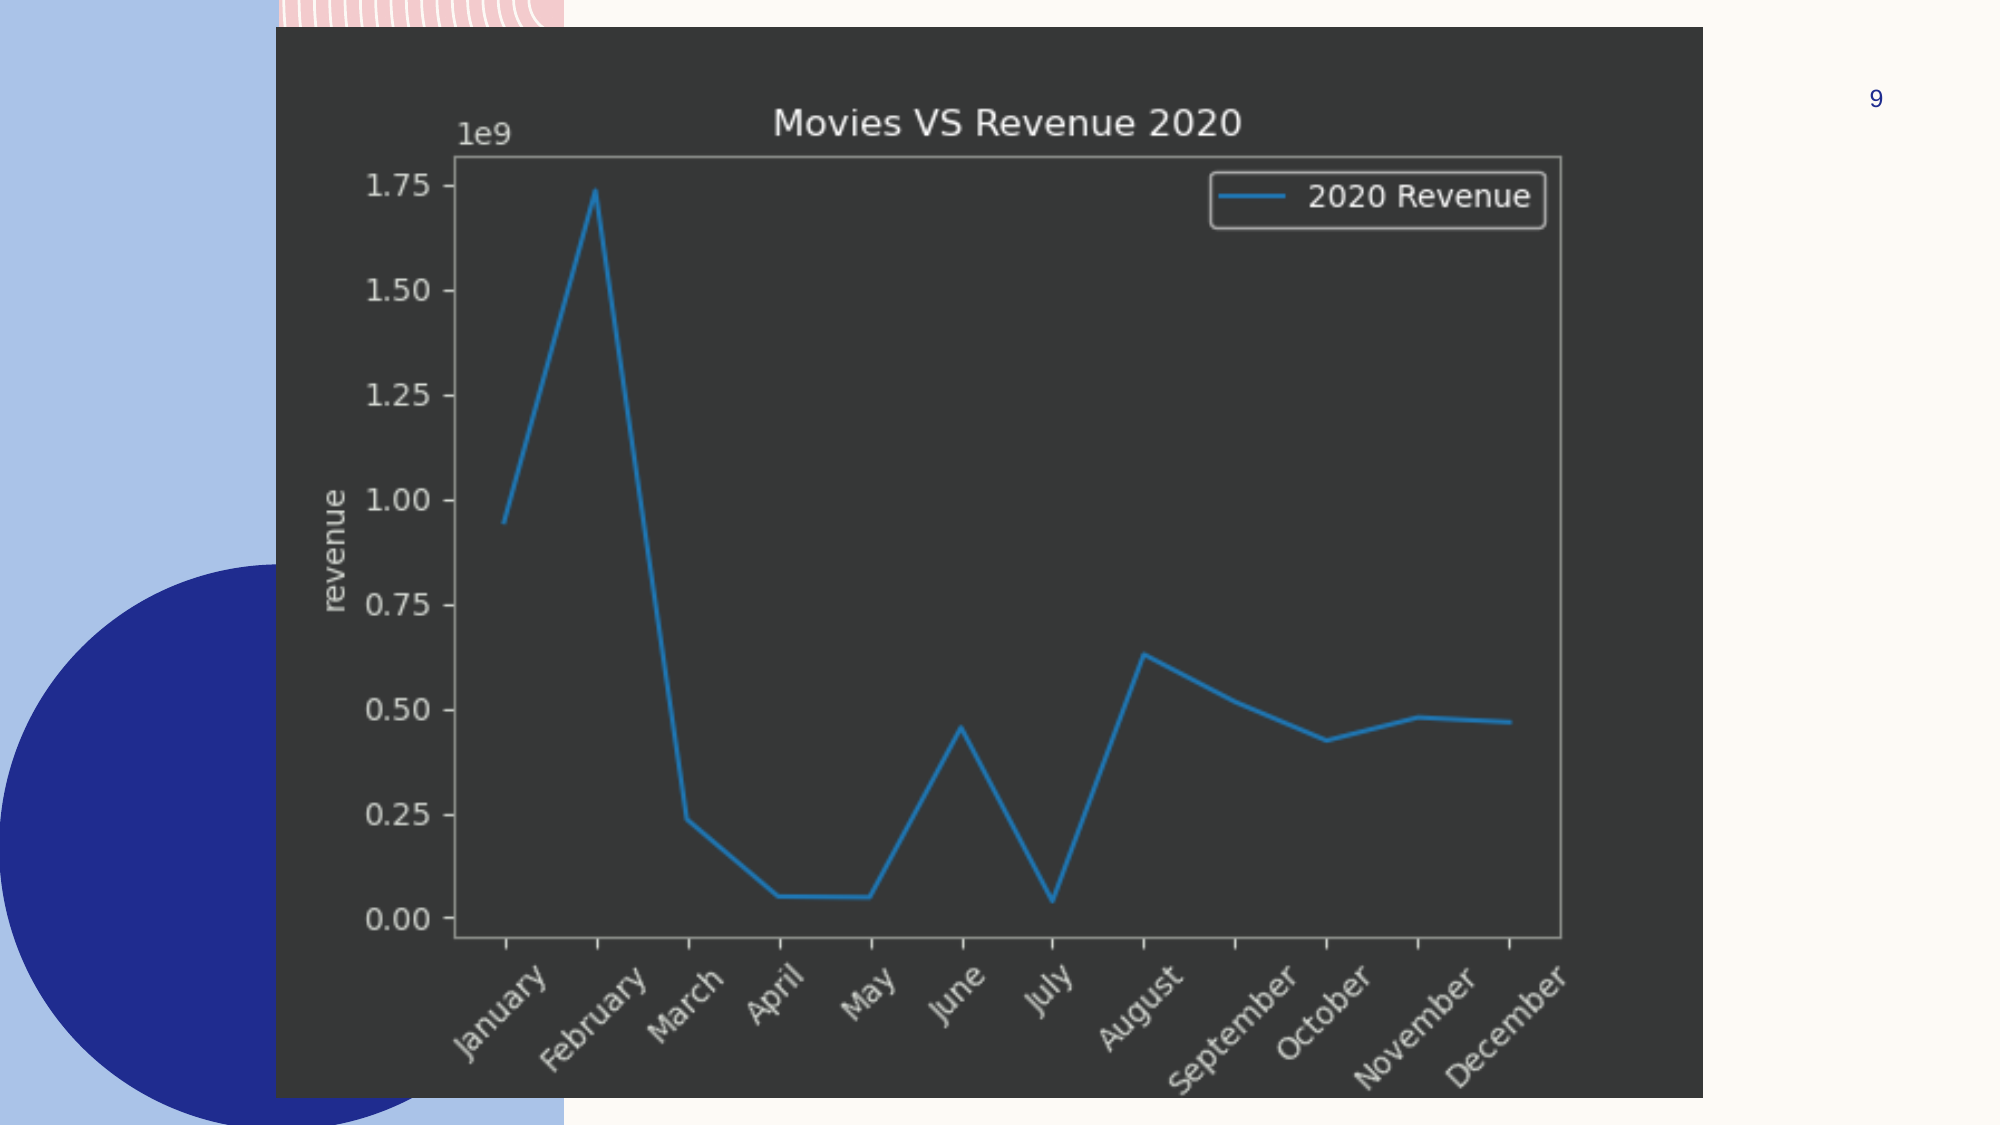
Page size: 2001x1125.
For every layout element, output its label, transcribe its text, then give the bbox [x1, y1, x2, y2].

slide_number 9 [1795, 75, 1958, 120]
picture [276, 0, 1703, 1098]
